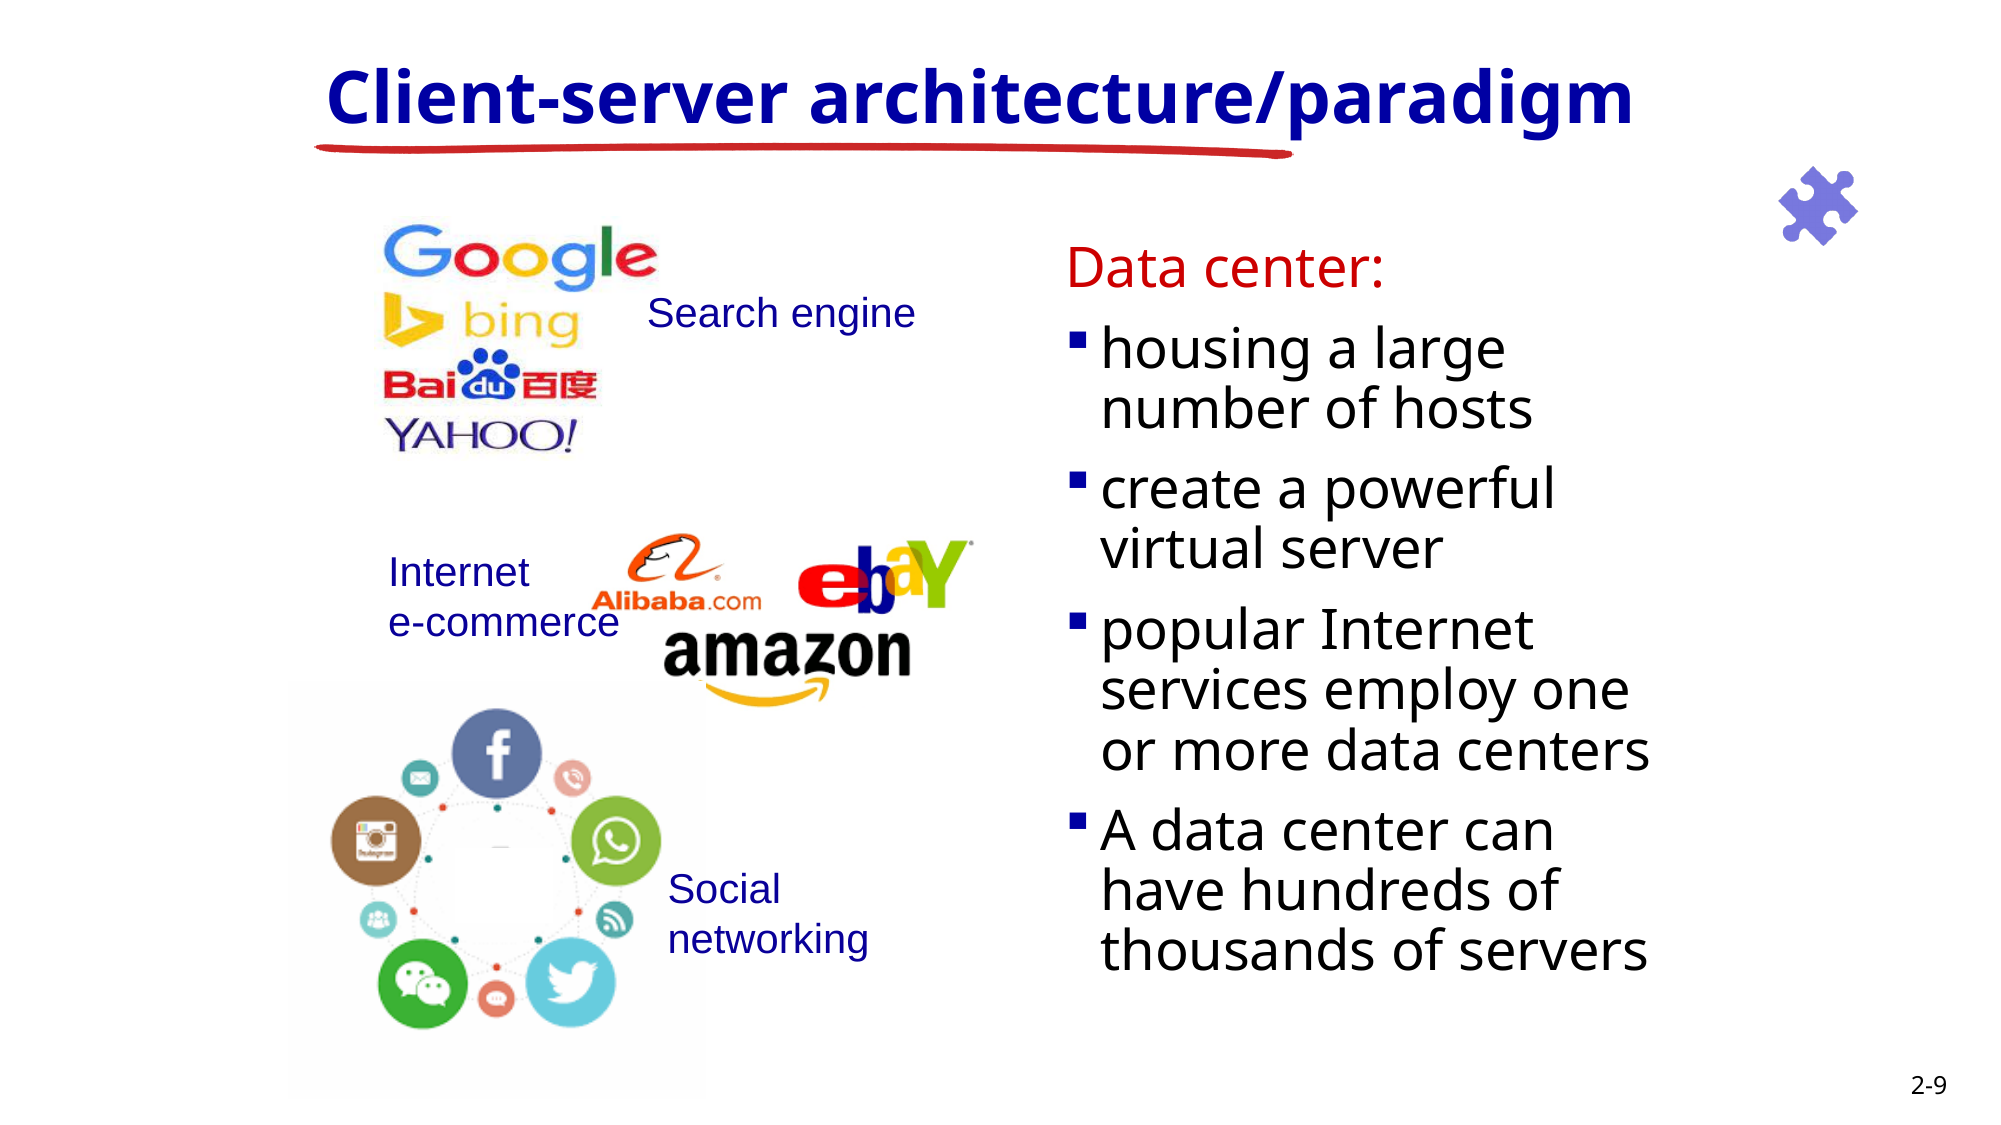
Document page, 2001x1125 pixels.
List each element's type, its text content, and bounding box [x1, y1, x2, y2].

picture [374, 216, 665, 461]
slide_number 2-9 [1512, 1056, 1963, 1117]
picture [310, 138, 1305, 164]
text_box Internet e-commerce [373, 537, 587, 653]
picture [287, 530, 976, 1099]
list Data center: housing a large number of hosts create a powerful virtual server popular Internet services employ one or more data centers A data center can have hundreds of thousands of servers [1029, 232, 1710, 995]
text_box Social networking [706, 854, 885, 970]
title Client-server architecture/paradigm [310, 30, 1866, 171]
picture [1770, 160, 1866, 256]
text_box Search engine [665, 278, 932, 343]
